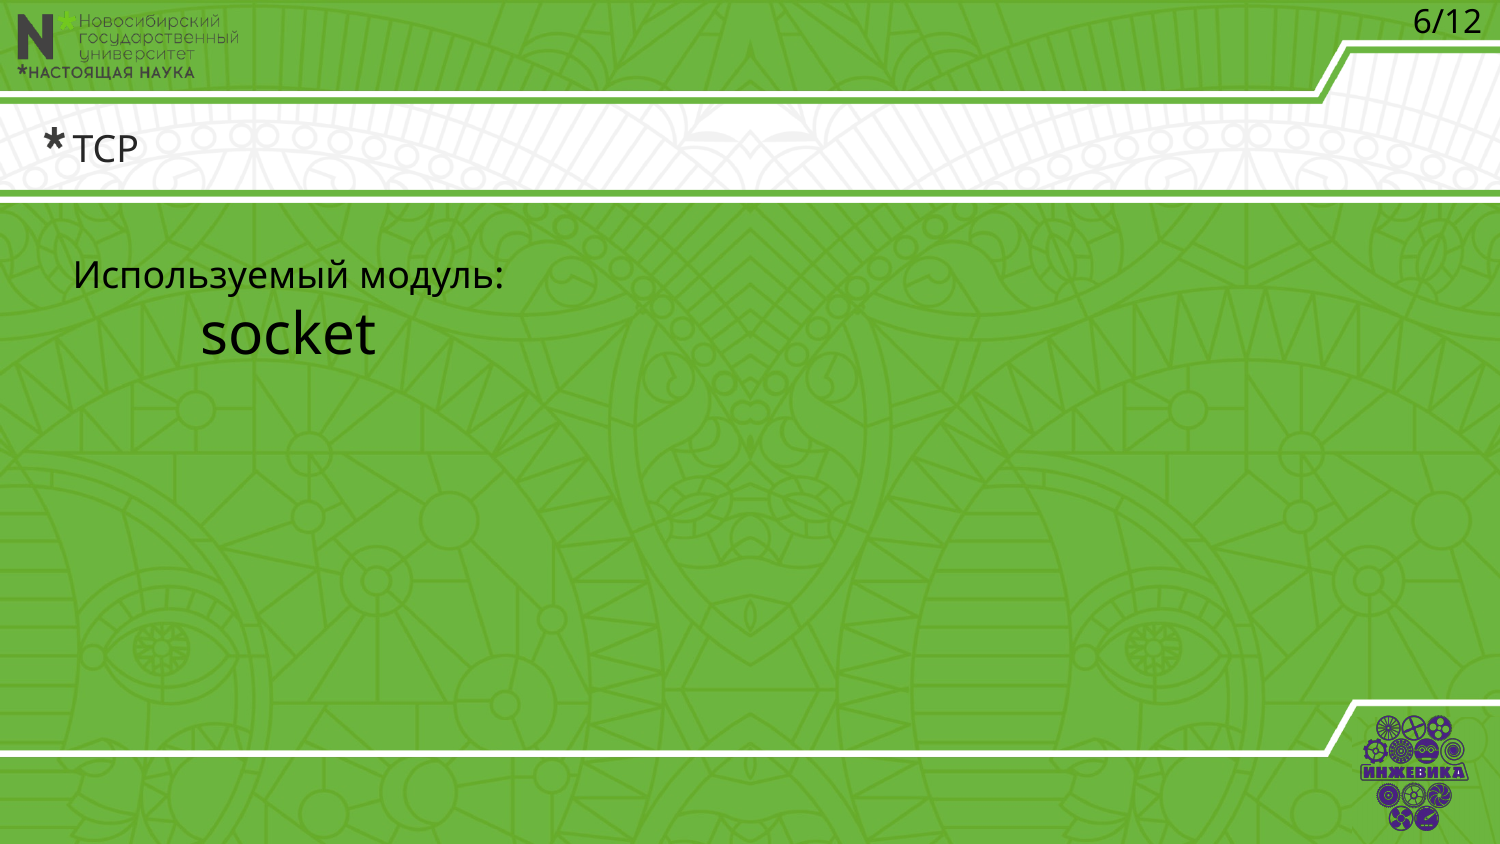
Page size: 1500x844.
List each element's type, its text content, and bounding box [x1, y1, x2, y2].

text_box 6/12 [1387, 0, 1498, 51]
picture [0, 0, 1500, 844]
text_box Используемый модуль: socket [57, 243, 520, 374]
title TCP [57, 117, 878, 179]
